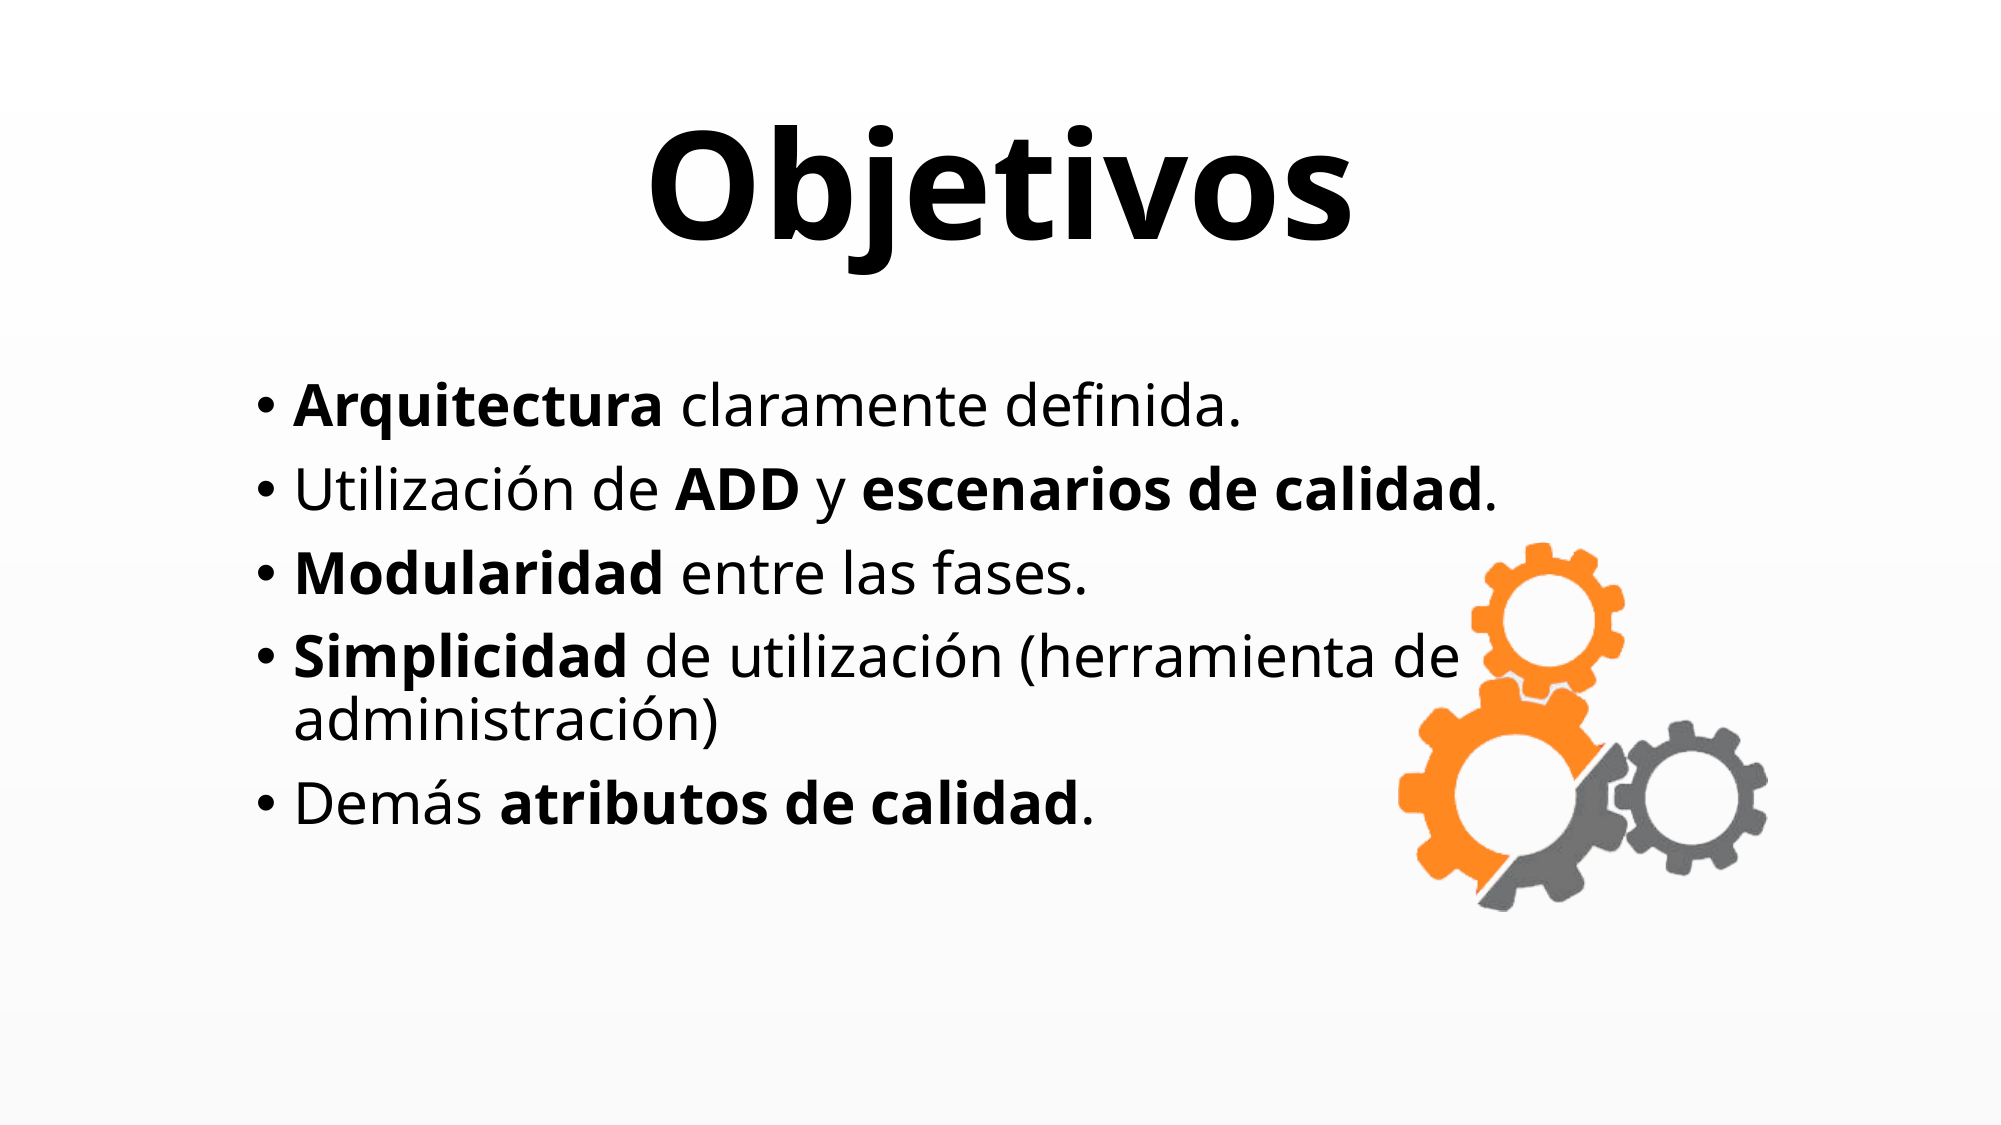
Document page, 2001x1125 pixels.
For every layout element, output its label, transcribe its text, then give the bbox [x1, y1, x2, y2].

list Arquitectura claramente definida. Utilización de ADD y escenarios de calidad. Modularidad entre las fases. Simplicidad de utilización (herramienta de administración) Demás atributos de calidad. [240, 369, 1663, 1083]
picture [1398, 540, 1768, 912]
title Objetivos [137, 82, 1863, 300]
